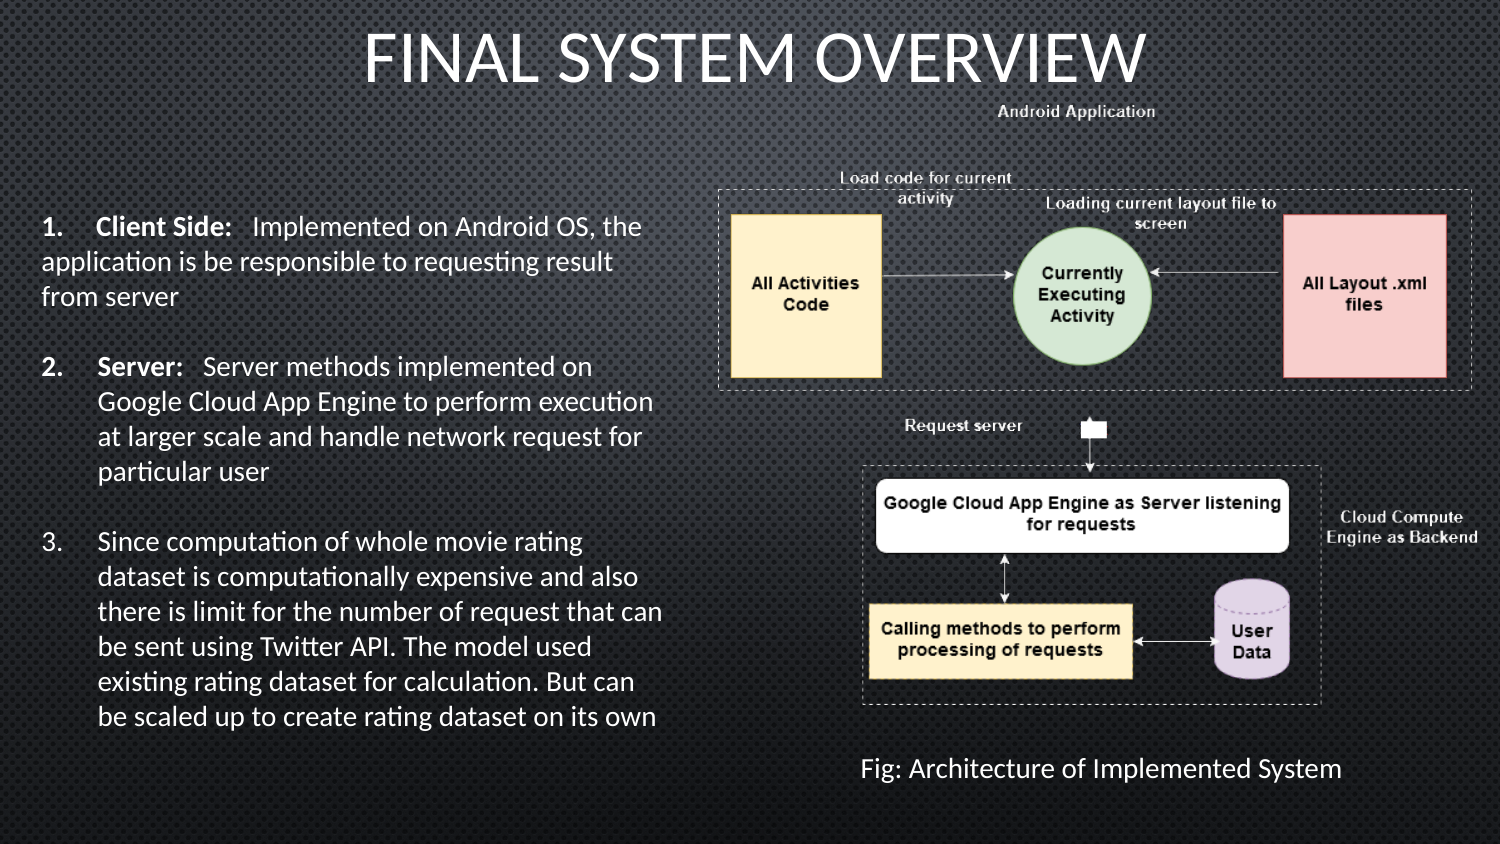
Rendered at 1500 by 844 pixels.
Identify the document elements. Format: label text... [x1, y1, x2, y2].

text_box Fig: Architecture of Implemented System [820, 741, 1383, 792]
text_box Final SYSTEM overview [26, 0, 1485, 85]
picture [718, 101, 1485, 705]
text_box 1. Client Side: Implemented on Android OS, the application is be responsible to requesting result from server Server: Server methods implemented on Google Cloud App Engine to perform execution at larger scale and handle network request for particular user Since computation of whole movie rating dataset is computationally expensive and also there is limit for the number of request that can be sent using Twitter API. The model used existing rating dataset for calculation. But can be scaled up to create rating dataset on its own [26, 199, 679, 740]
